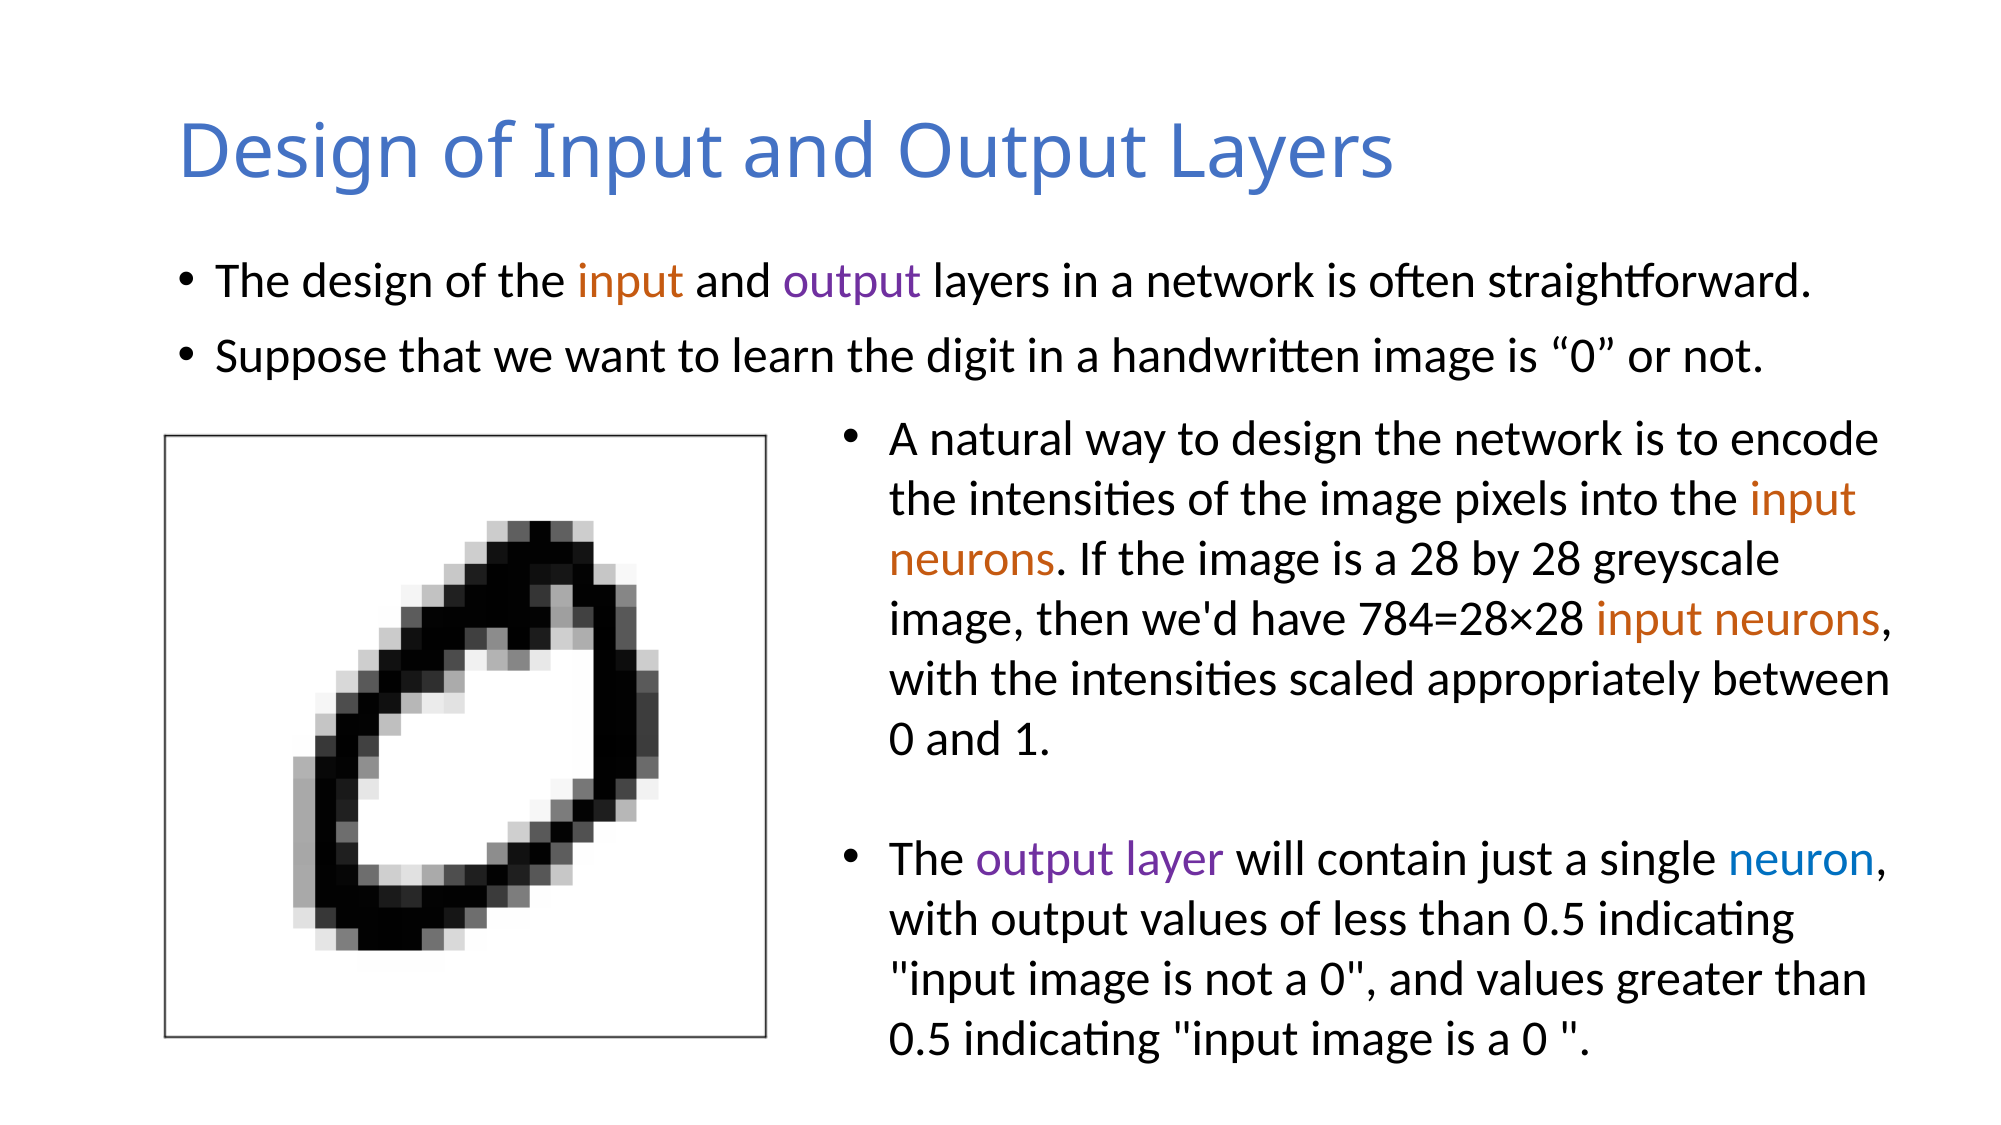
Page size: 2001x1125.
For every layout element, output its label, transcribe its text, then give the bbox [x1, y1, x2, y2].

text_box A natural way to design the network is to encode the intensities of the image pixels into the input neurons. If the image is a 28 by 28 greyscale image, then we'd have 784=28×28 input neurons, with the intensities scaled appropriately between 0 and 1. The output layer will contain just a single neuron, with output values of less than 0.5 indicating "input image is not a 0", and values greater than 0.5 indicating "input image is a 0 ". [827, 397, 1921, 1118]
title Design of Input and Output Layers [162, 59, 1712, 246]
picture [162, 429, 769, 1039]
text_box The design of the input and output layers in a network is often straightforward. Suppose that we want to learn the digit in a handwritten image is “0” or not. [162, 246, 1921, 391]
